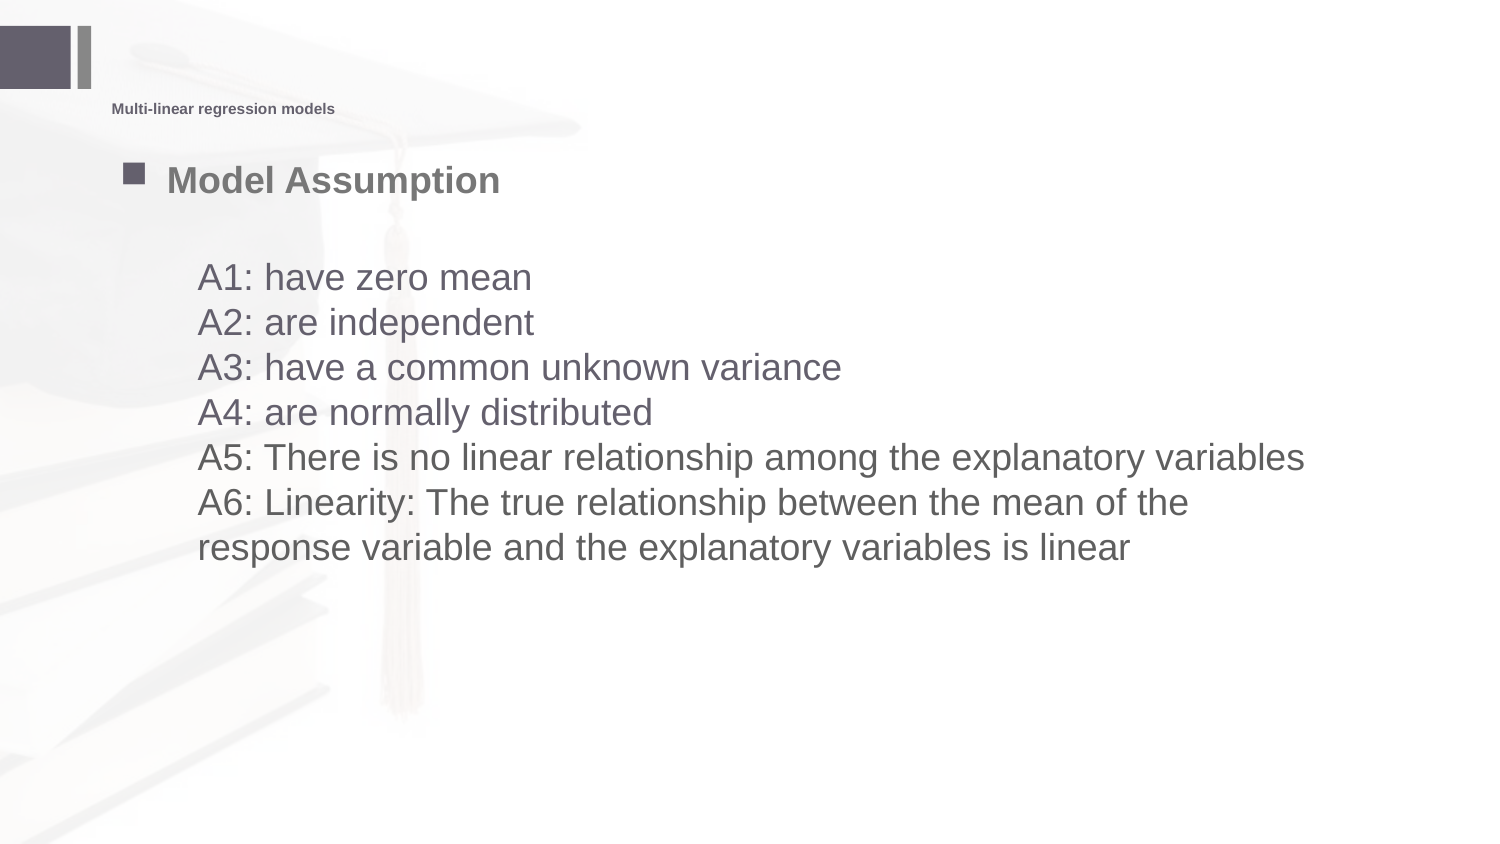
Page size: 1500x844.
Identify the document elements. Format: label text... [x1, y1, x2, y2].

text_box Model Assumption [99, 146, 810, 195]
text_box [123, 232, 579, 326]
title Multi-linear regression models [100, 61, 1436, 143]
